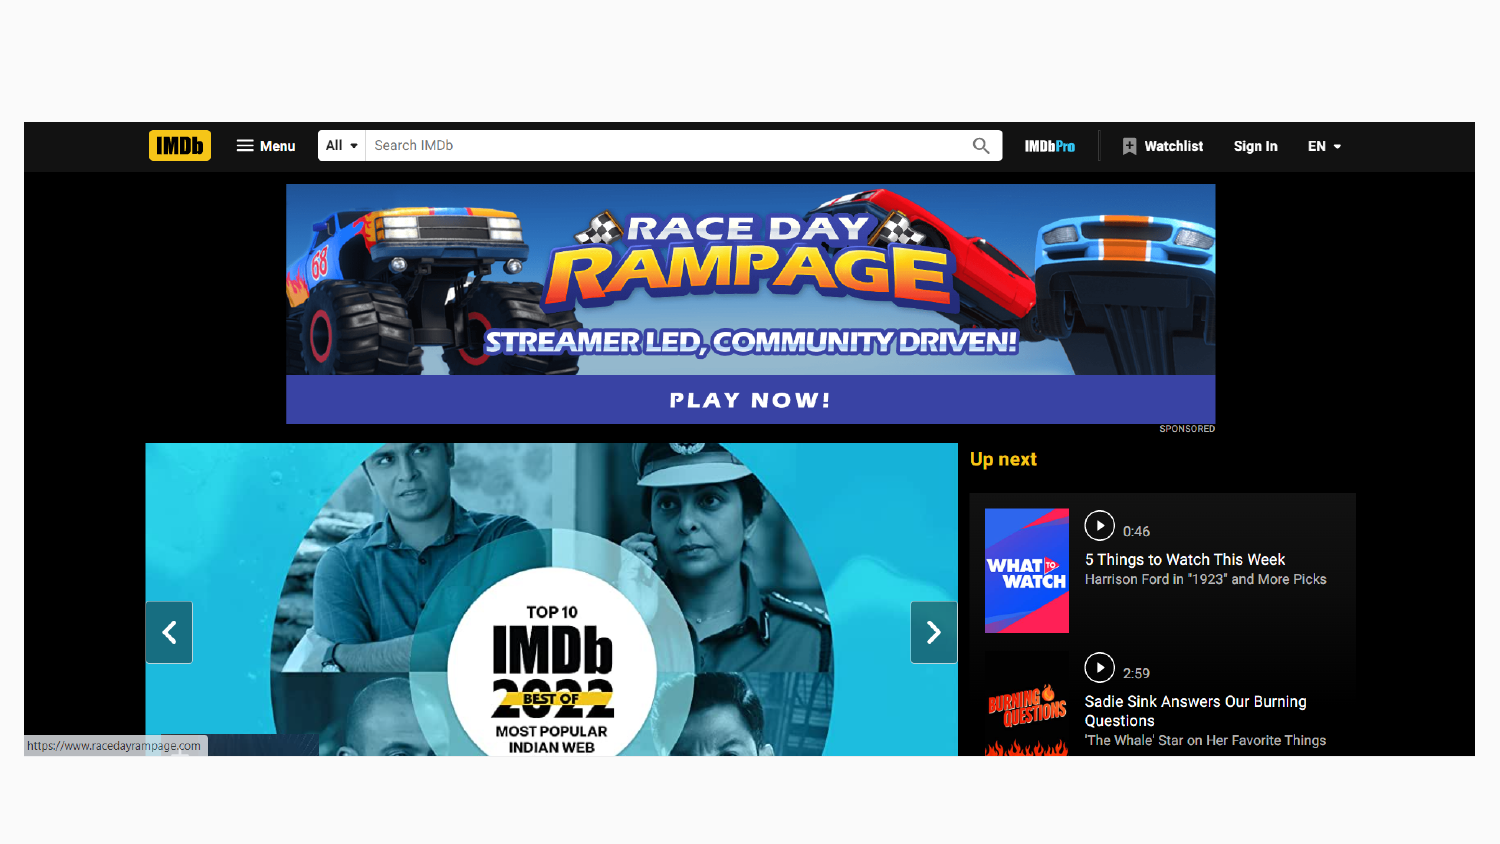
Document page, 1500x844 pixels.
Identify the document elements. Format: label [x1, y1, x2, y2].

picture [24, 122, 1476, 757]
